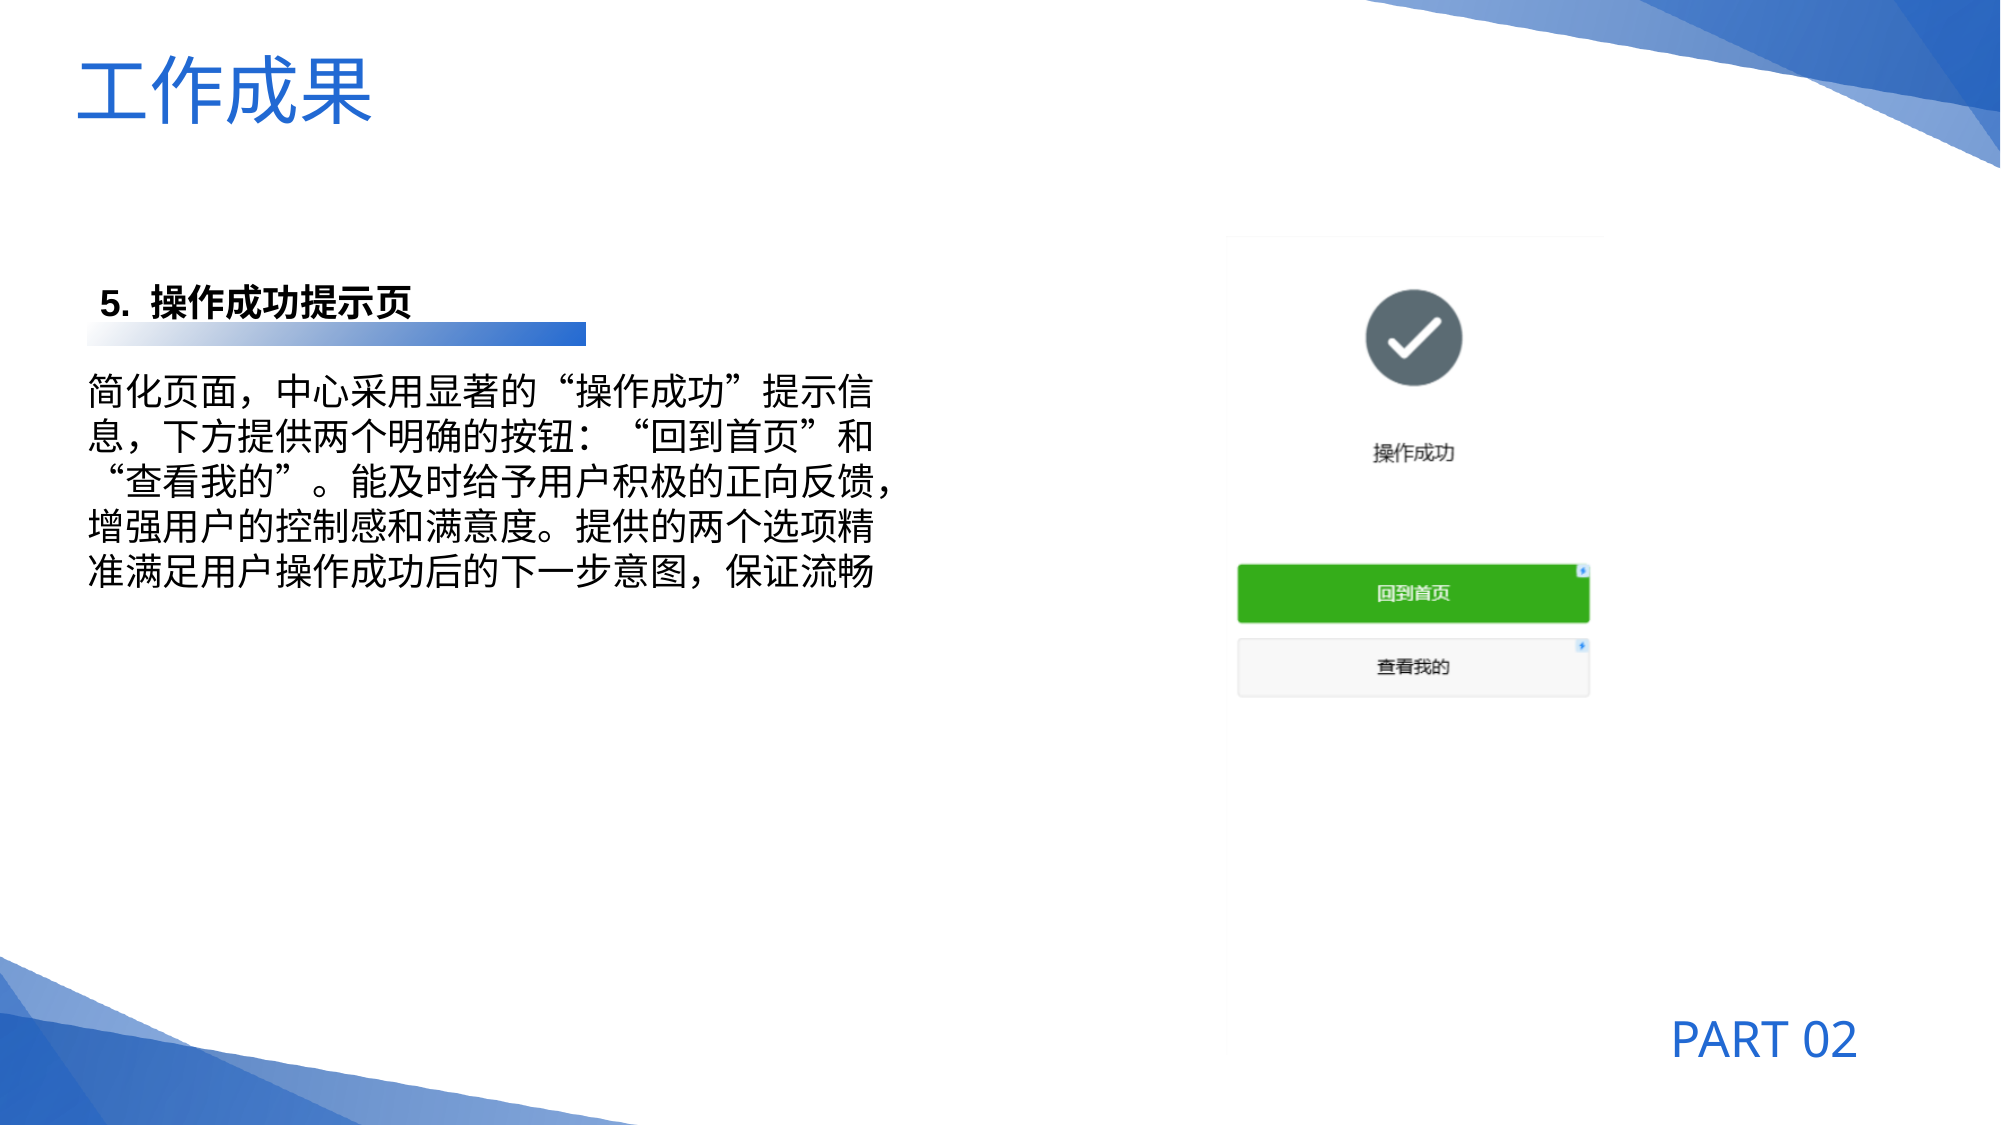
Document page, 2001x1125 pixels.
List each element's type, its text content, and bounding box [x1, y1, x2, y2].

picture [0, 0, 2001, 1125]
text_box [73, 271, 912, 604]
text_box 工作成果 [60, 36, 390, 142]
text_box PART 02 [1655, 1000, 1874, 1076]
